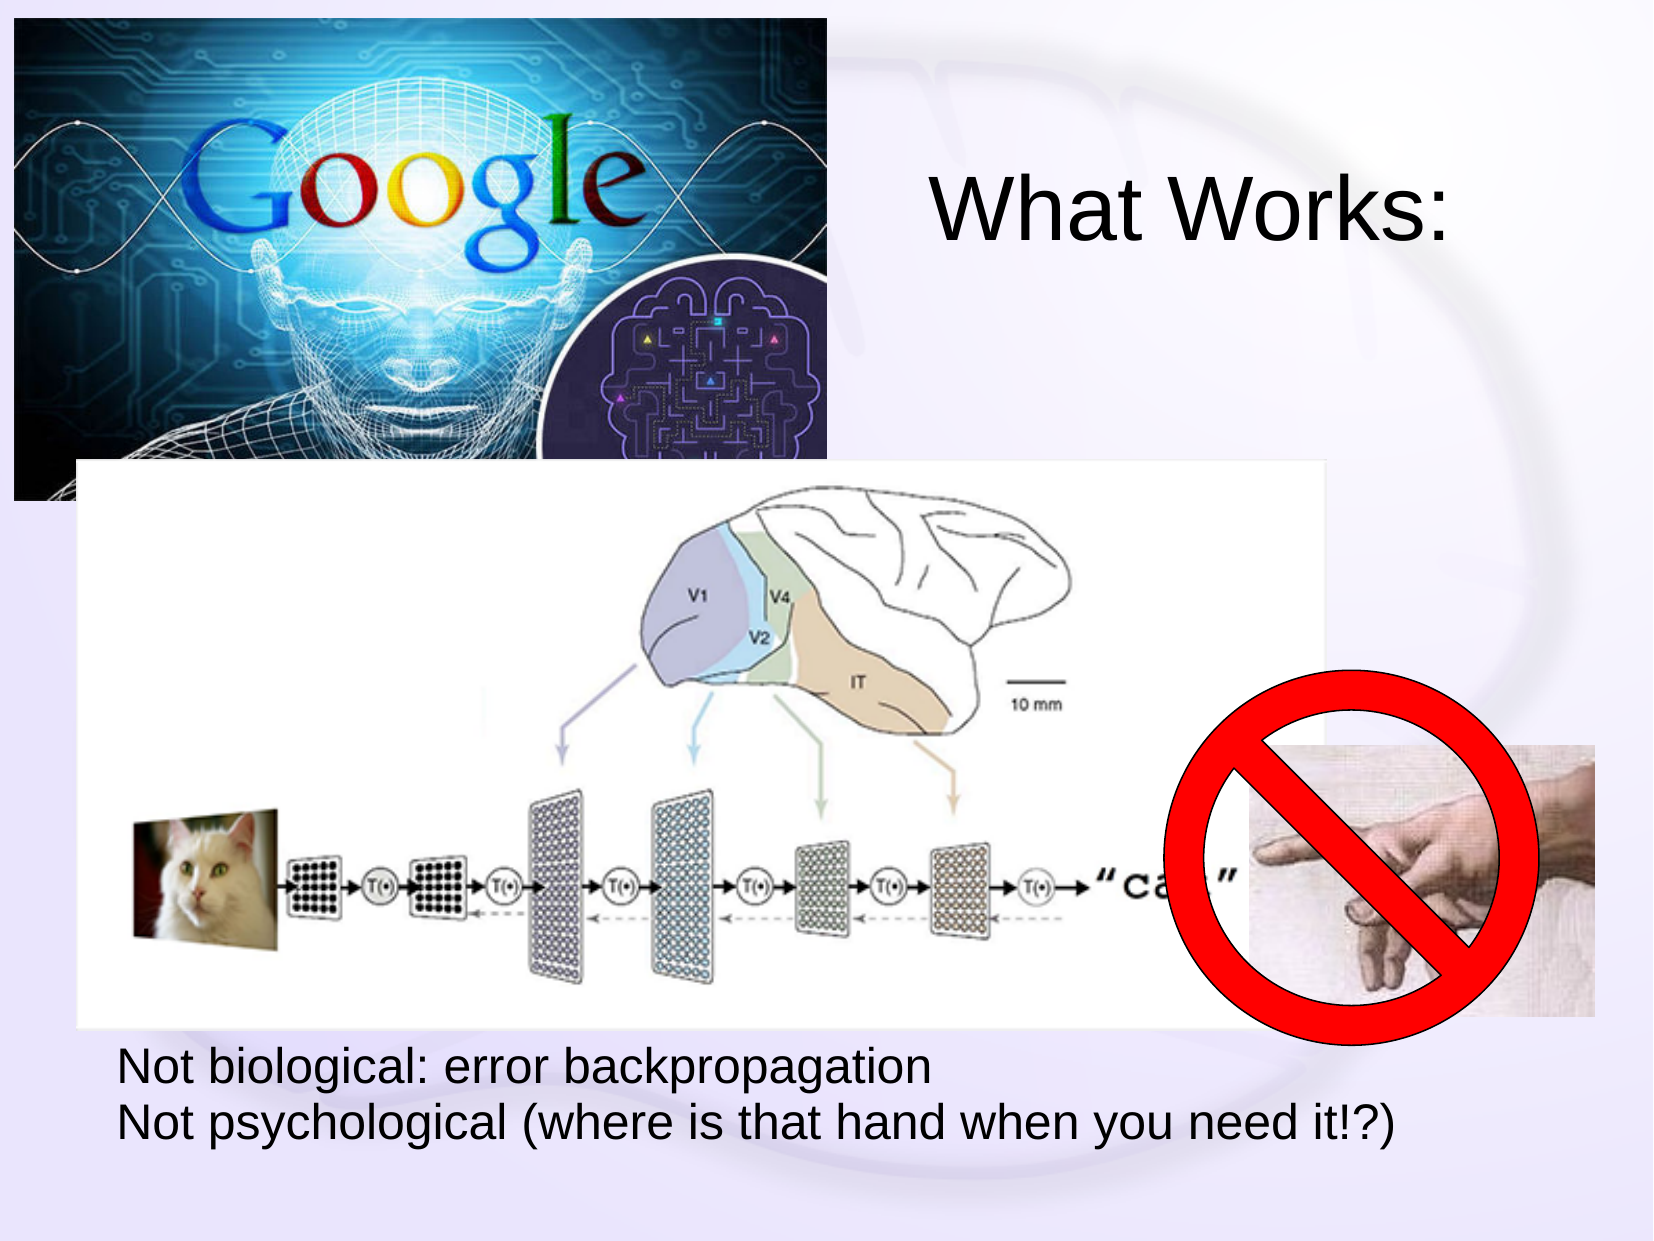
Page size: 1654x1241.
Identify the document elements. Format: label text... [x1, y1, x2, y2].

text_box What Works: [914, 150, 1490, 269]
picture [0, 0, 1654, 1241]
text_box Not biological: error backpropagation Not psychological (where is that hand when you need it!?) [101, 1039, 1552, 1159]
text_box [1303, 1039, 1400, 1046]
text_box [76, 459, 1596, 1031]
